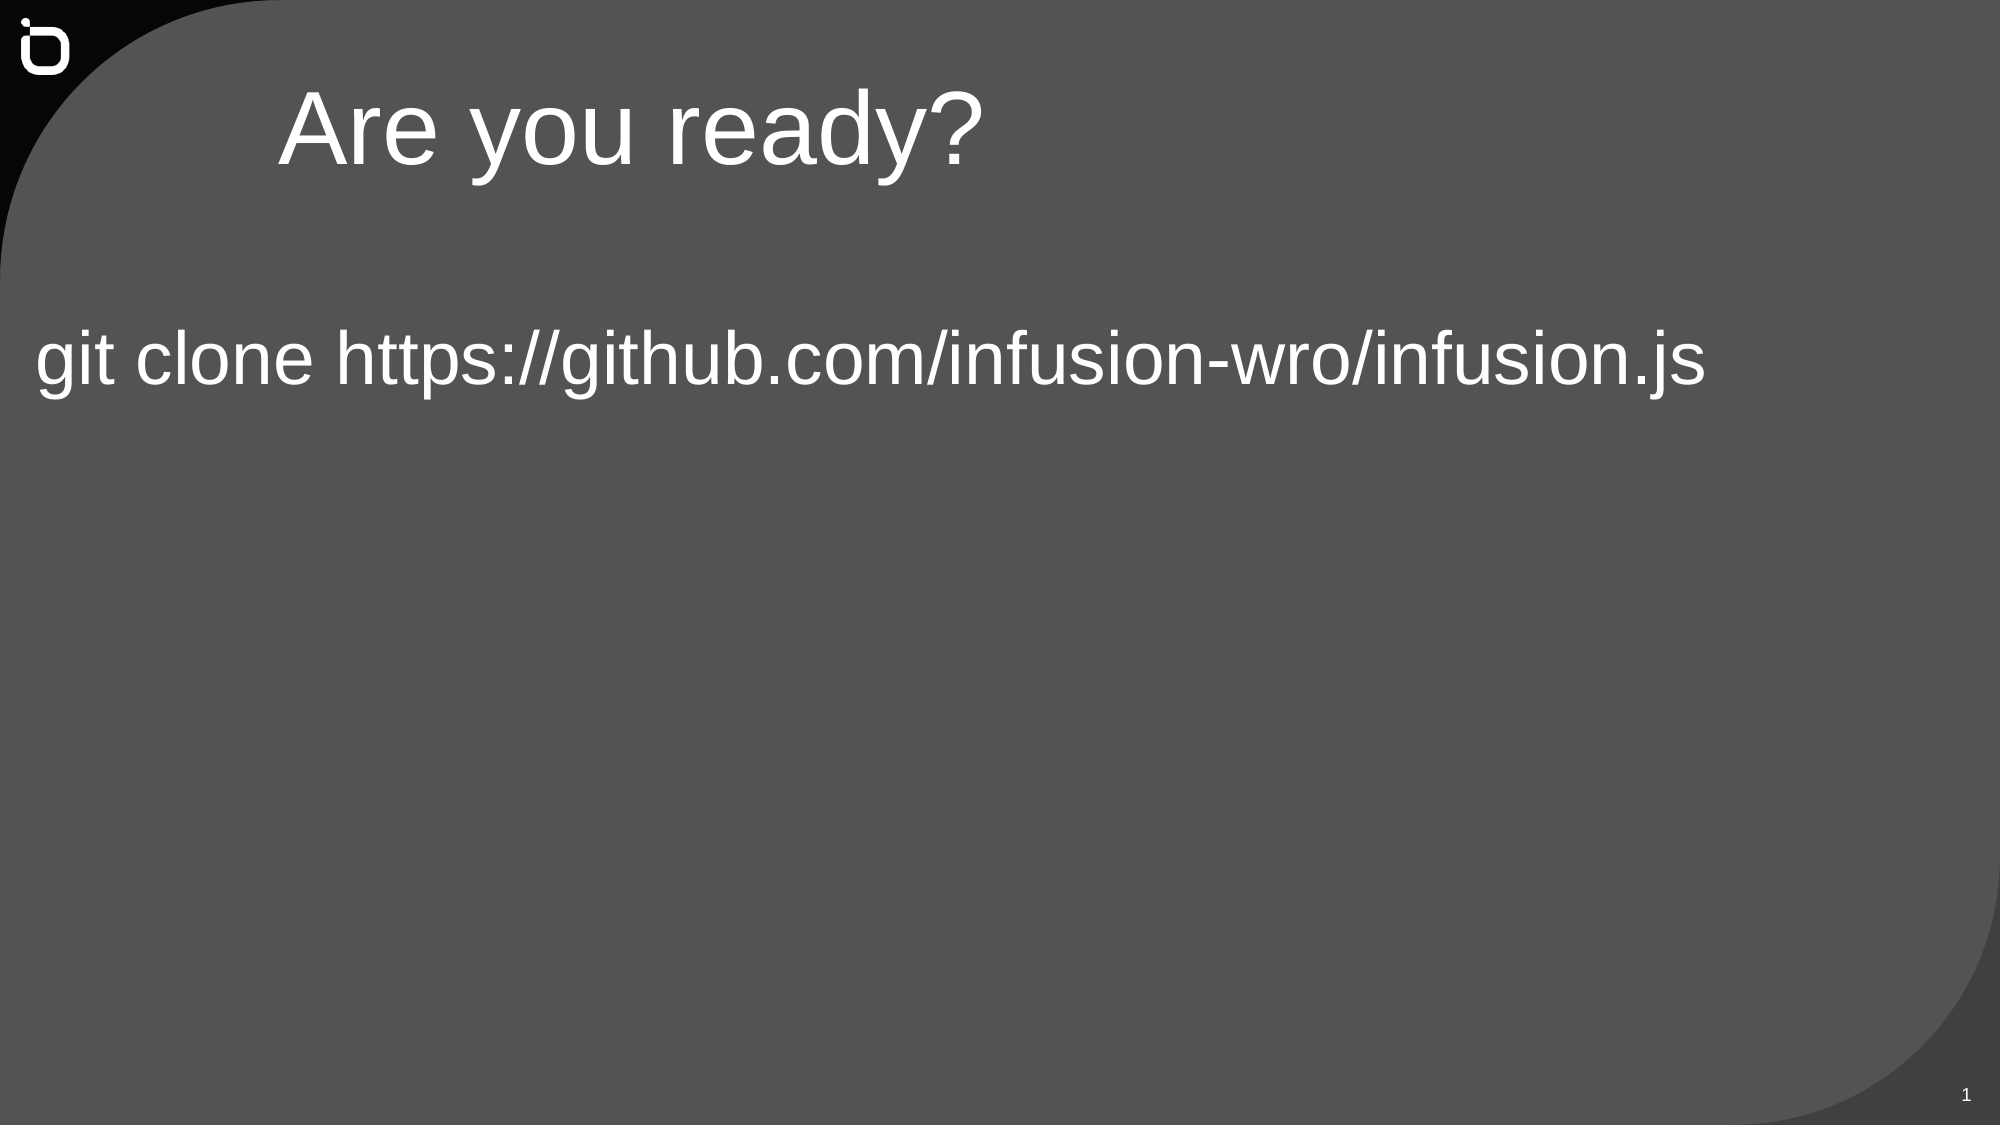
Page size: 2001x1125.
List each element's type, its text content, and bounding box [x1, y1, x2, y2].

title Are you ready? [278, 75, 1717, 223]
picture [21, 17, 74, 75]
text_box git clone https://github.com/infusion-wro/infusion.js [21, 302, 1937, 795]
